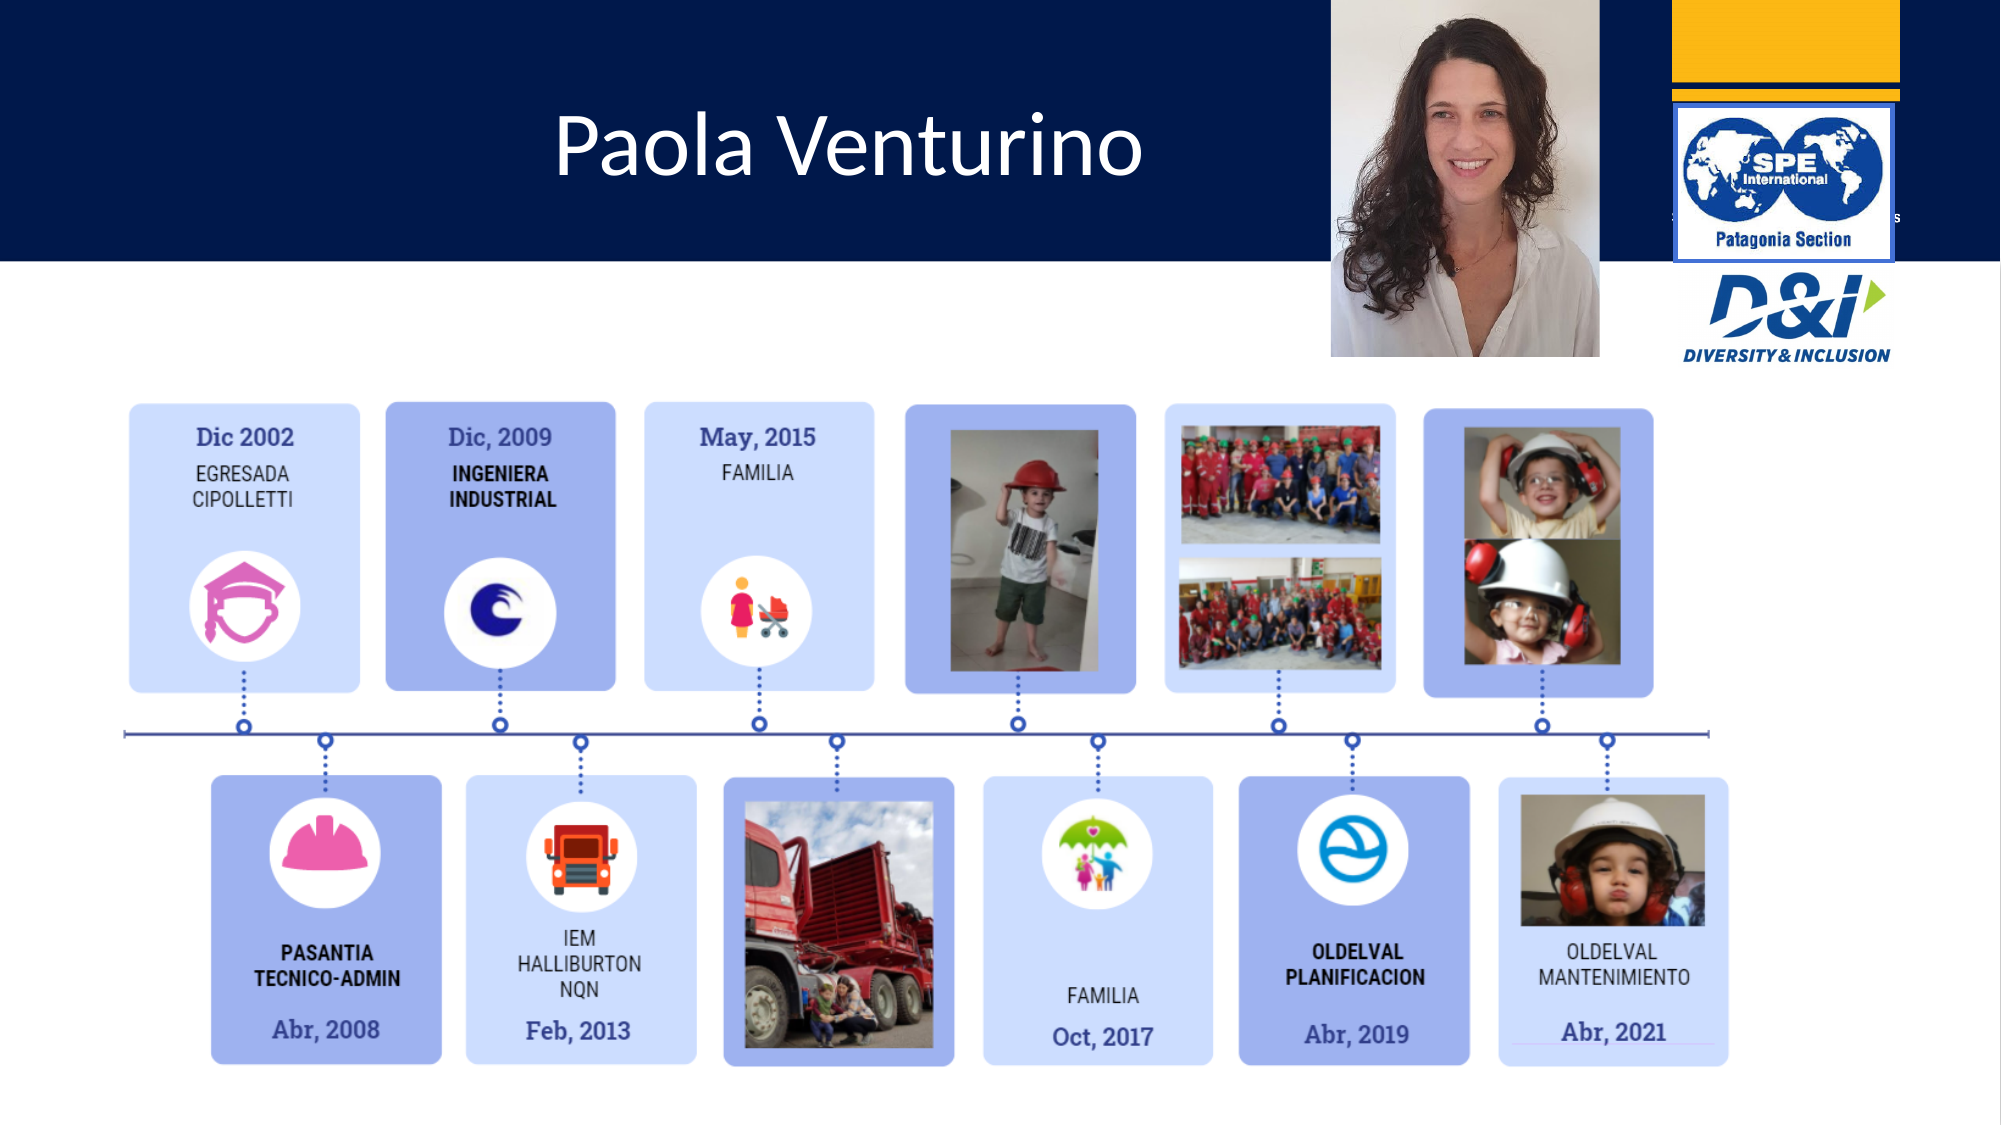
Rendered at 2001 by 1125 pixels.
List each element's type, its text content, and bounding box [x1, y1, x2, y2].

title Paola Venturino [99, 45, 1325, 233]
picture [1330, 0, 1600, 357]
picture [99, 268, 1894, 1081]
picture [1678, 108, 1890, 259]
